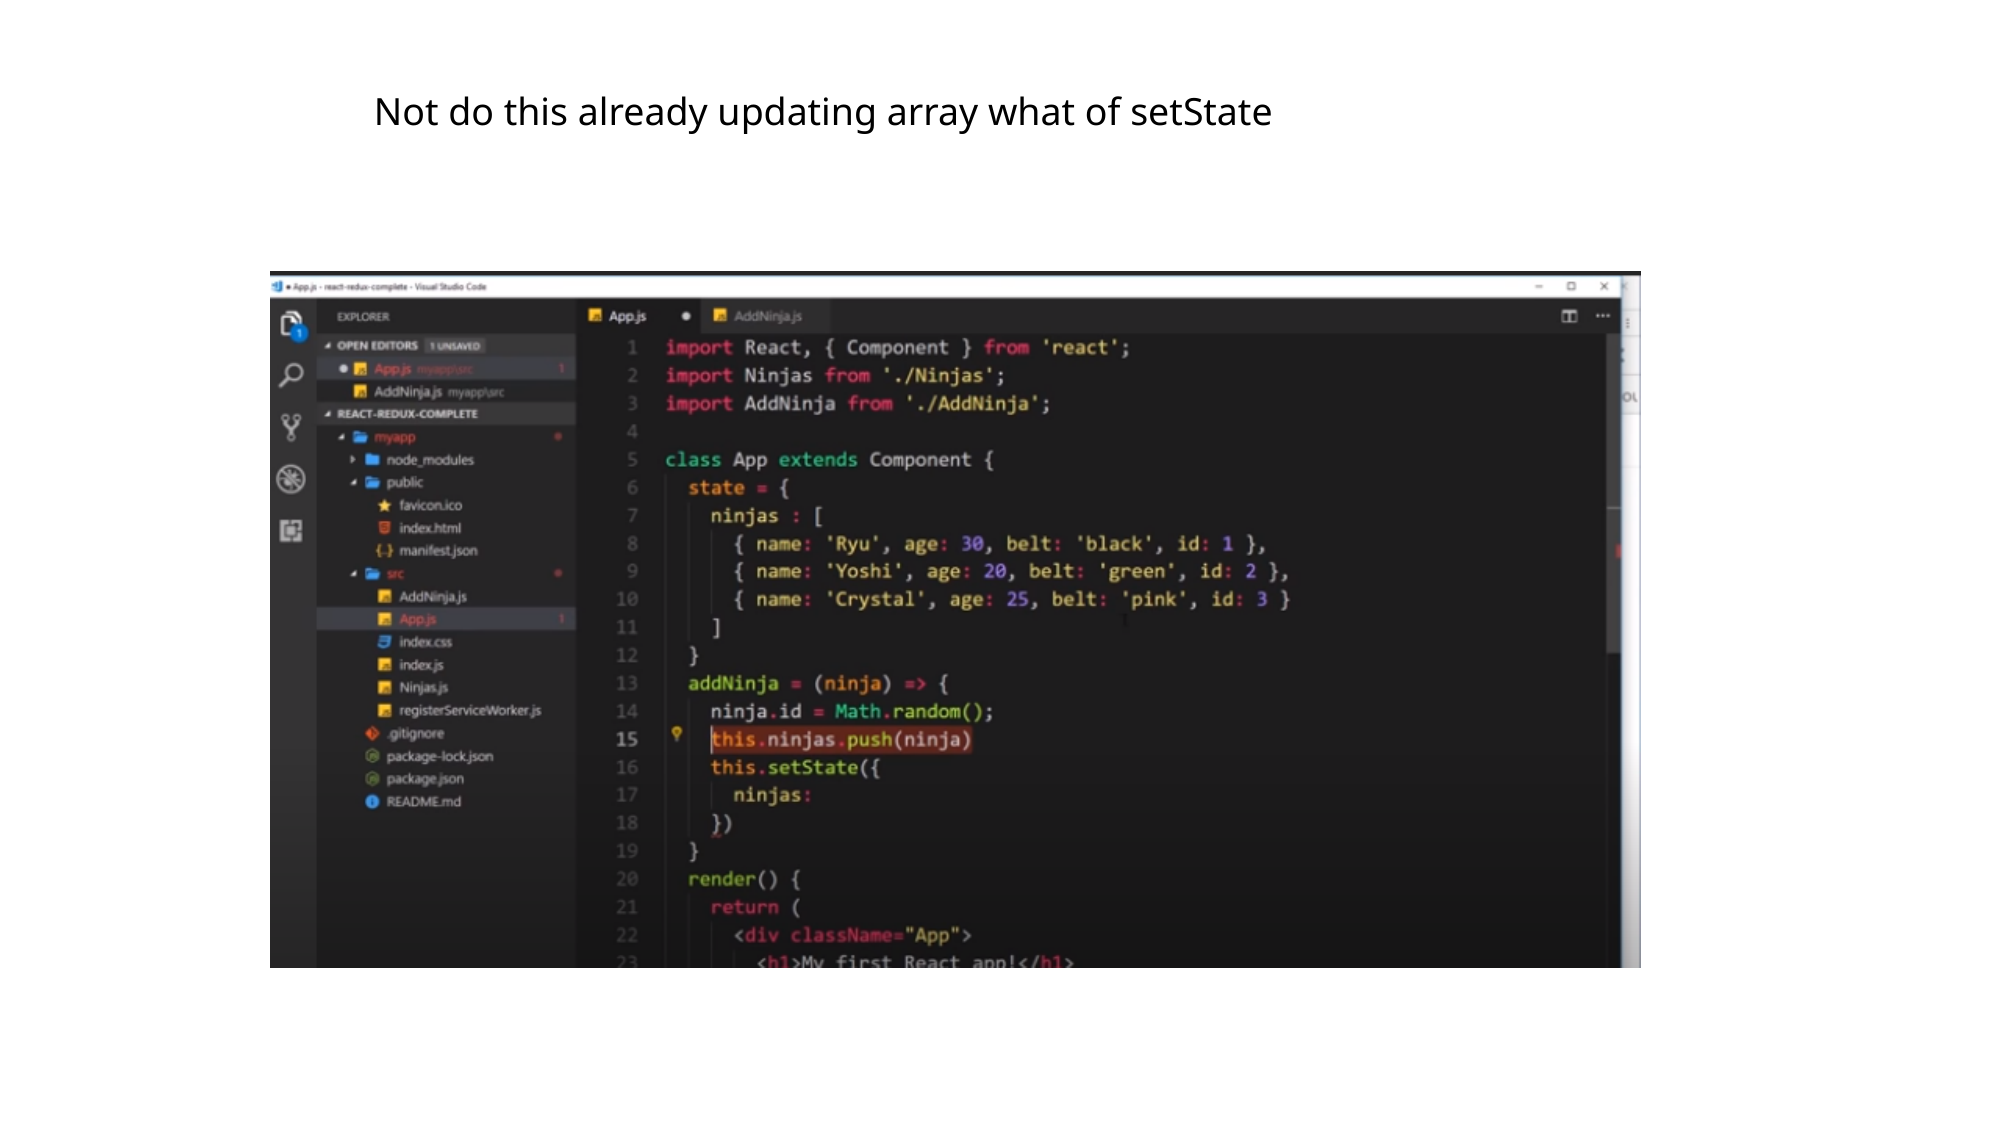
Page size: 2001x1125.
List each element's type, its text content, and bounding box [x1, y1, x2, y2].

text_box Not do this already updating array what of setState [359, 80, 1350, 140]
picture [270, 271, 1641, 968]
